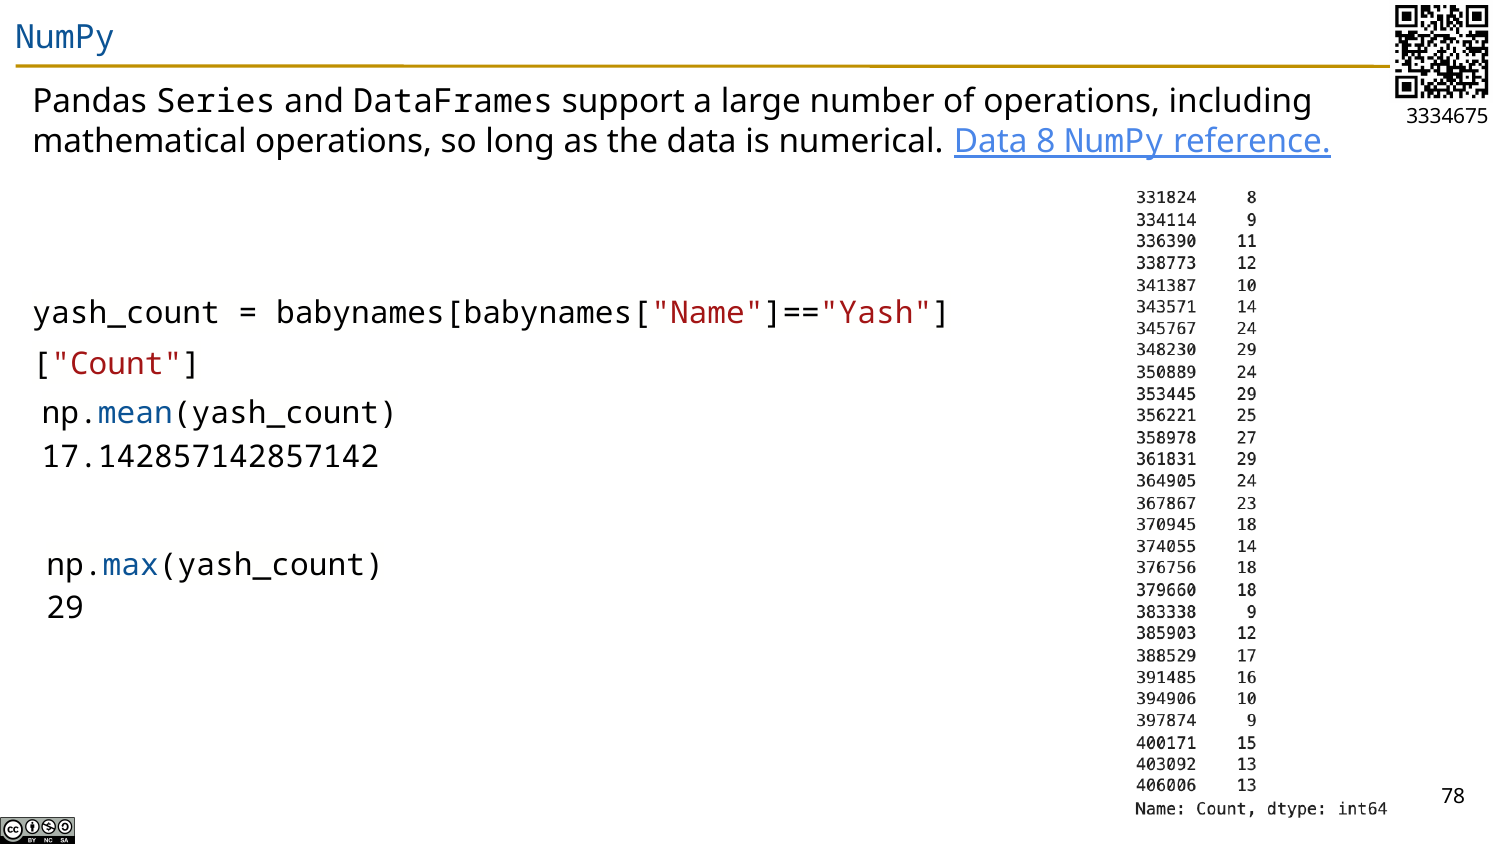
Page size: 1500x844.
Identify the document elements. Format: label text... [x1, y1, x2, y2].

list Pandas Series and DataFrames support a large number of operations, including mathematical operations, so long as the data is numerical. Data 8 NumPy reference. [17, 64, 1416, 625]
text_box np.mean(yash_count) 17.142857142857142 [26, 364, 514, 575]
text_box yash_count = babynames[babynames["Name"]=="Yash"]["Count"] [17, 264, 1116, 396]
text_box np.max(yash_count) 29 [31, 516, 524, 640]
title NumPy [0, 0, 1398, 65]
picture [1398, 0, 1493, 103]
slide_number 78 [1402, 764, 1480, 830]
picture [0, 817, 75, 844]
picture [1128, 184, 1398, 825]
